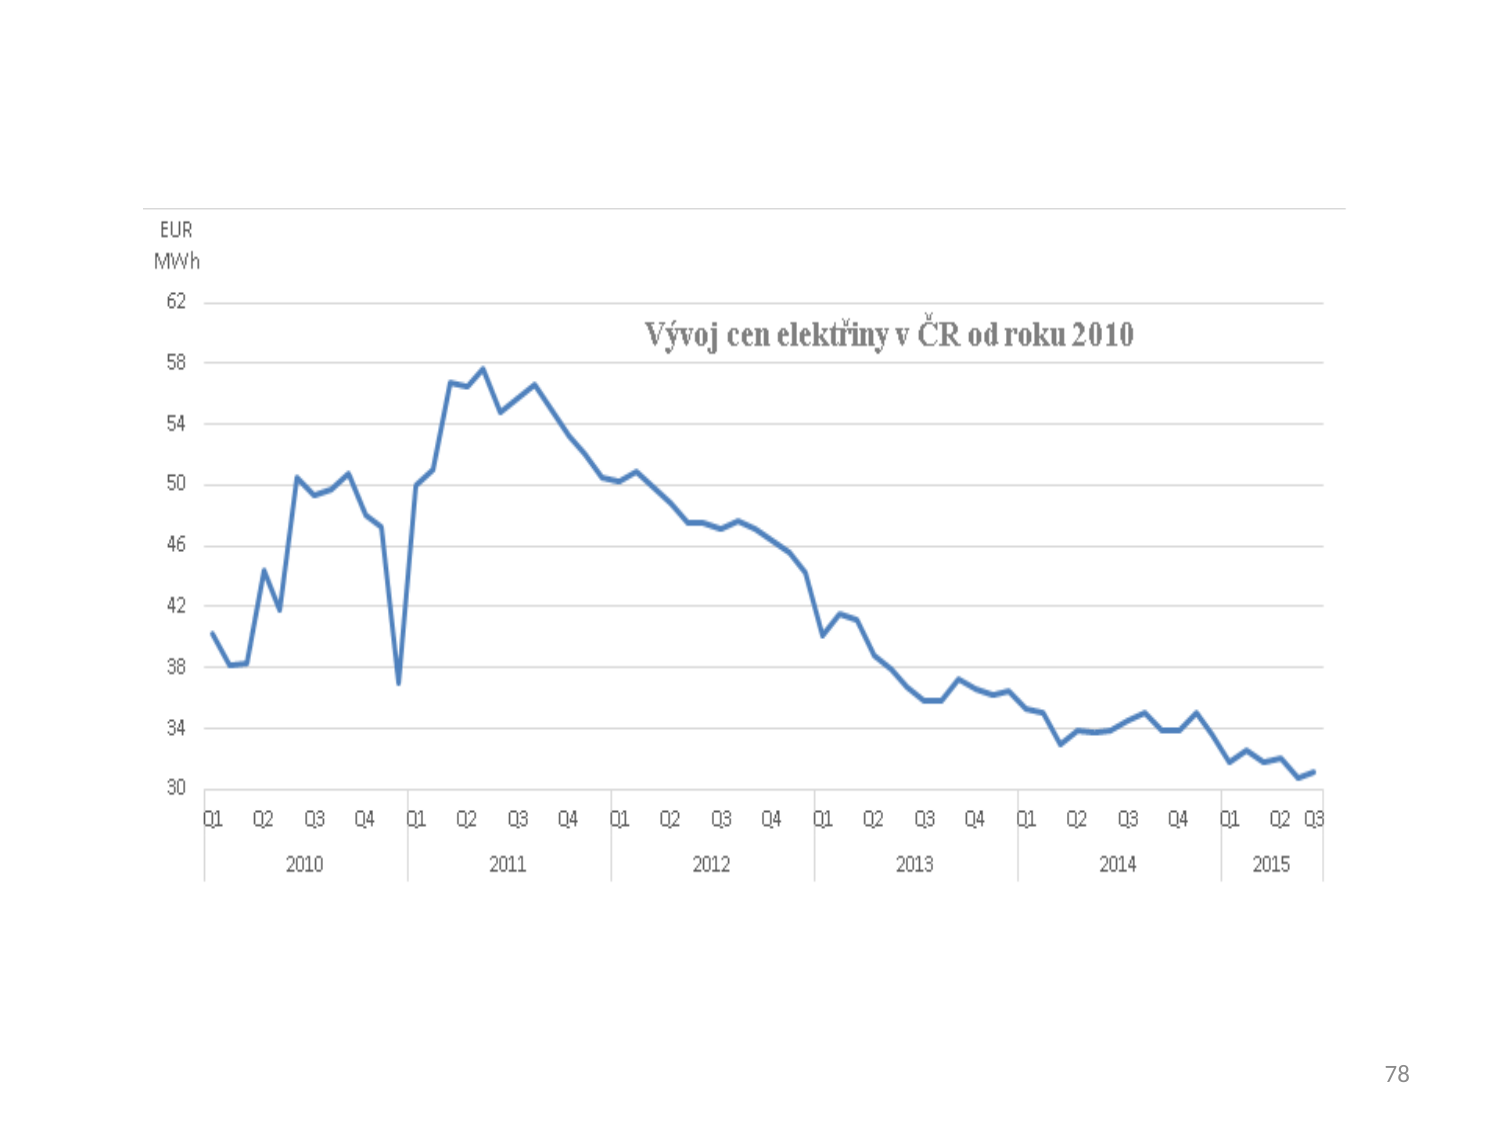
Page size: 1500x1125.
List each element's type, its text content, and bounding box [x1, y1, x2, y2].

slide_number 78 [1074, 1042, 1425, 1103]
picture [143, 207, 1357, 894]
